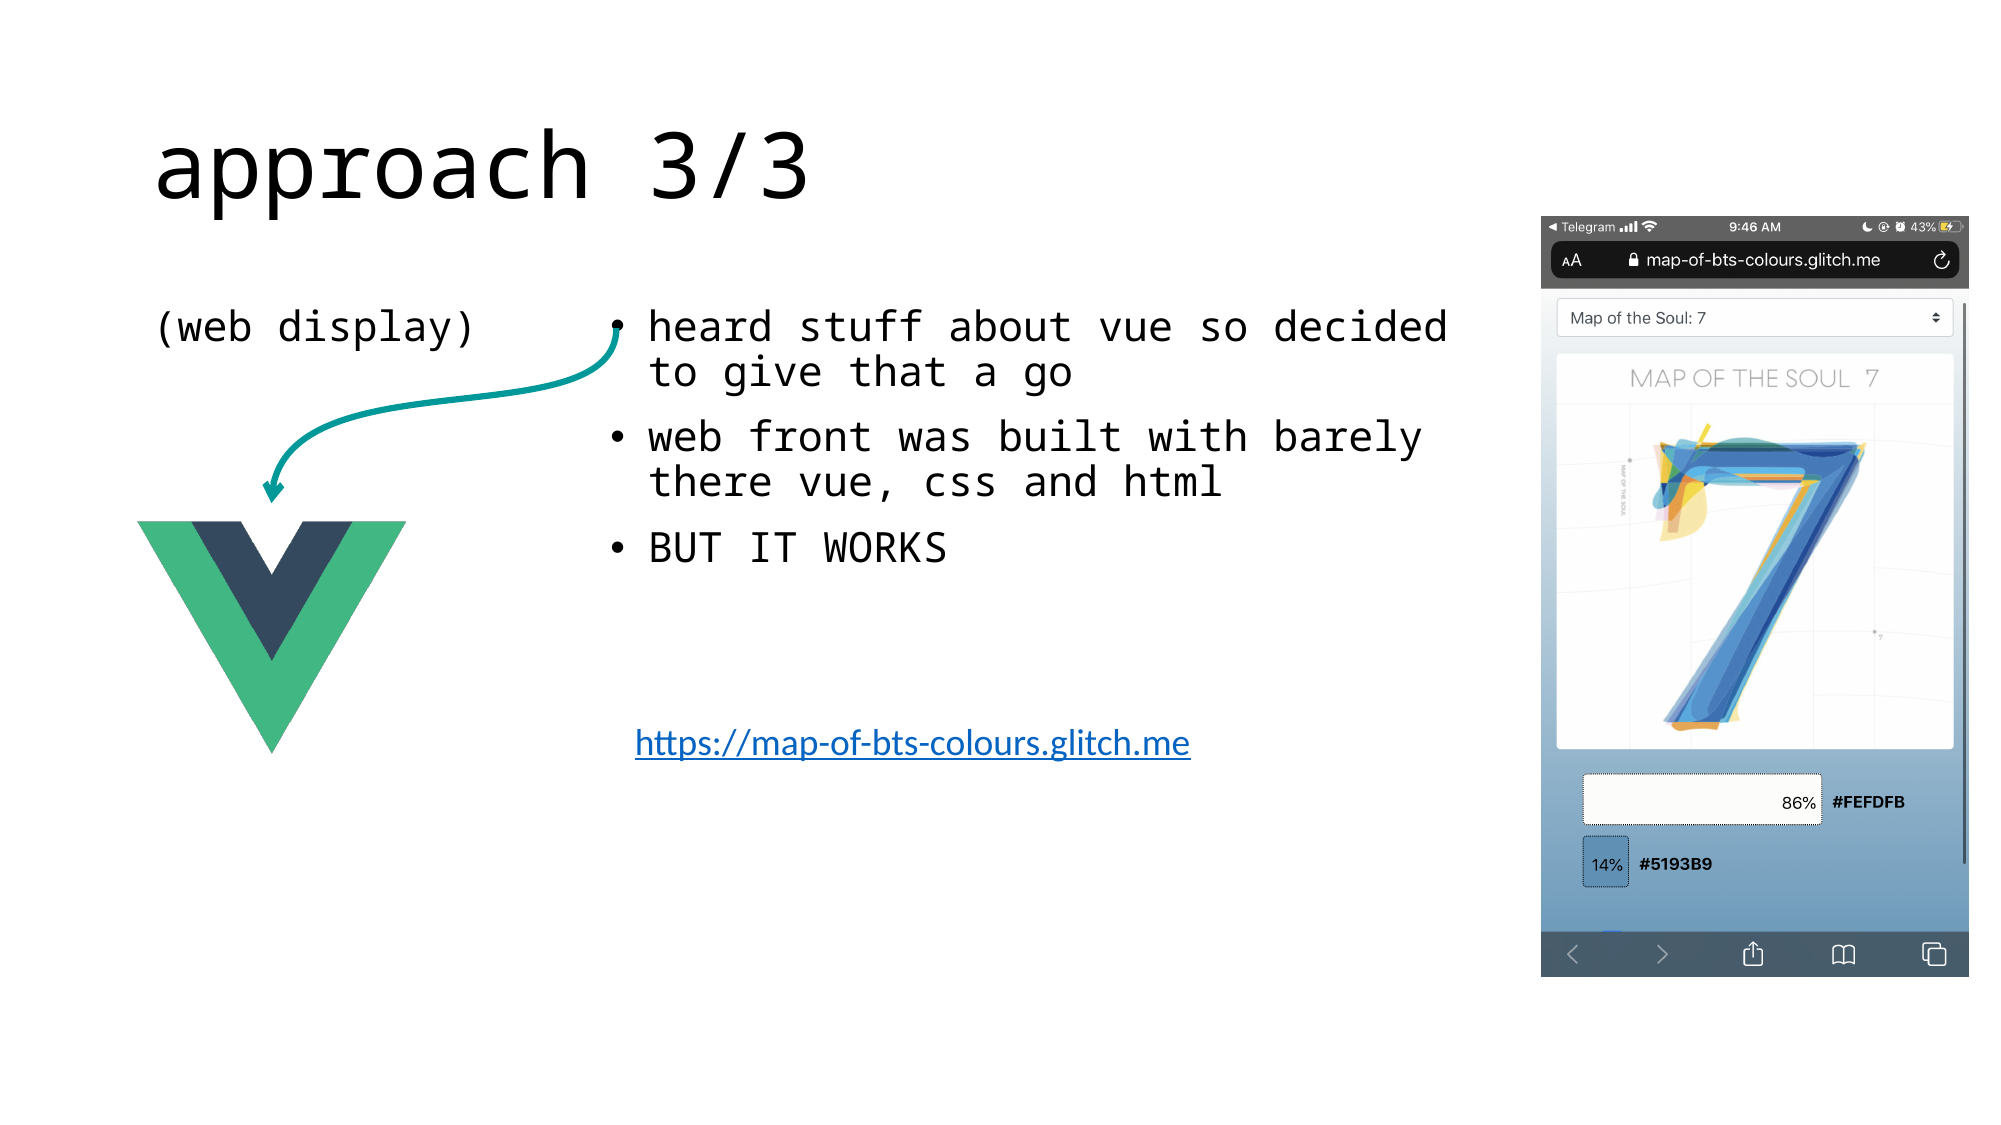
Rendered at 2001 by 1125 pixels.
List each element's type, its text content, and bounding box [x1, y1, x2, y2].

picture [137, 503, 406, 772]
text_box https://map-of-bts-colours.glitch.me [619, 710, 1206, 816]
picture [1541, 216, 1969, 977]
text_box heard stuff about vue so decided to give that a go web front was built with barely there vue, css and html BUT IT WORKS [595, 297, 1511, 597]
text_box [271, 328, 617, 504]
title approach 3/3 [137, 59, 1863, 278]
text_box (web display) [137, 168, 1054, 488]
